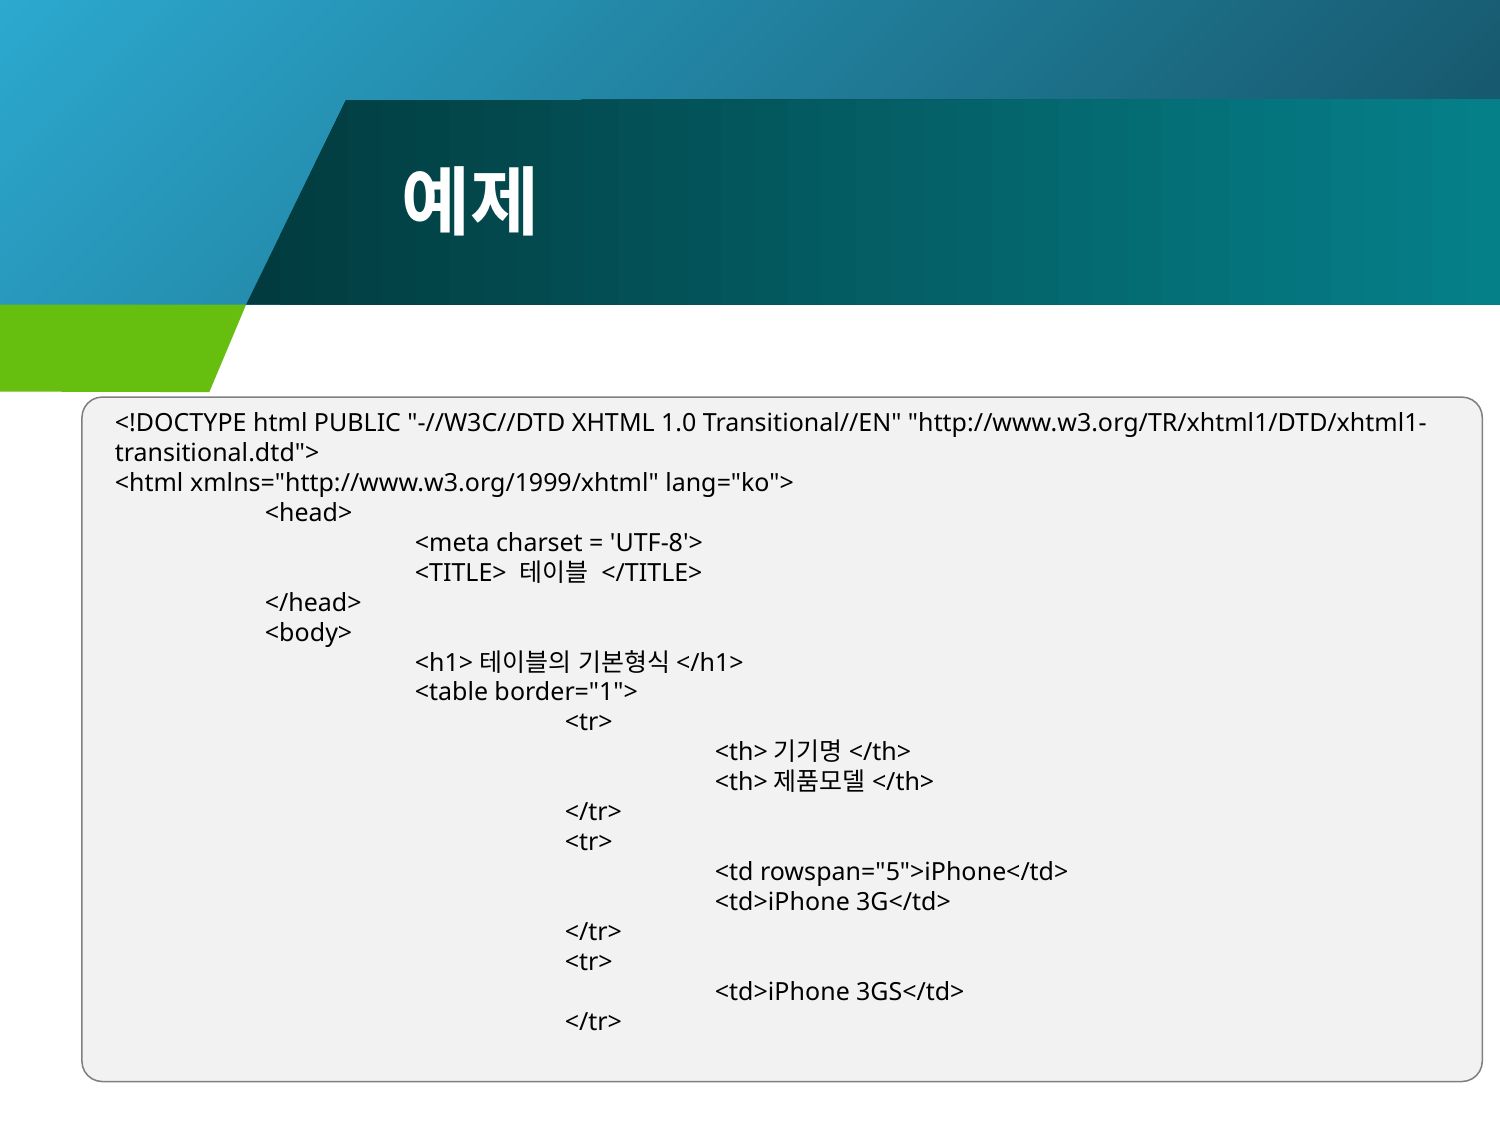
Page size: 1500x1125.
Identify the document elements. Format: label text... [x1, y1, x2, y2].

text_box [0, 304, 246, 393]
title 예제 [386, 105, 1466, 294]
text_box [246, 98, 1500, 305]
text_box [81, 396, 1483, 1082]
text_box [0, 0, 1500, 304]
